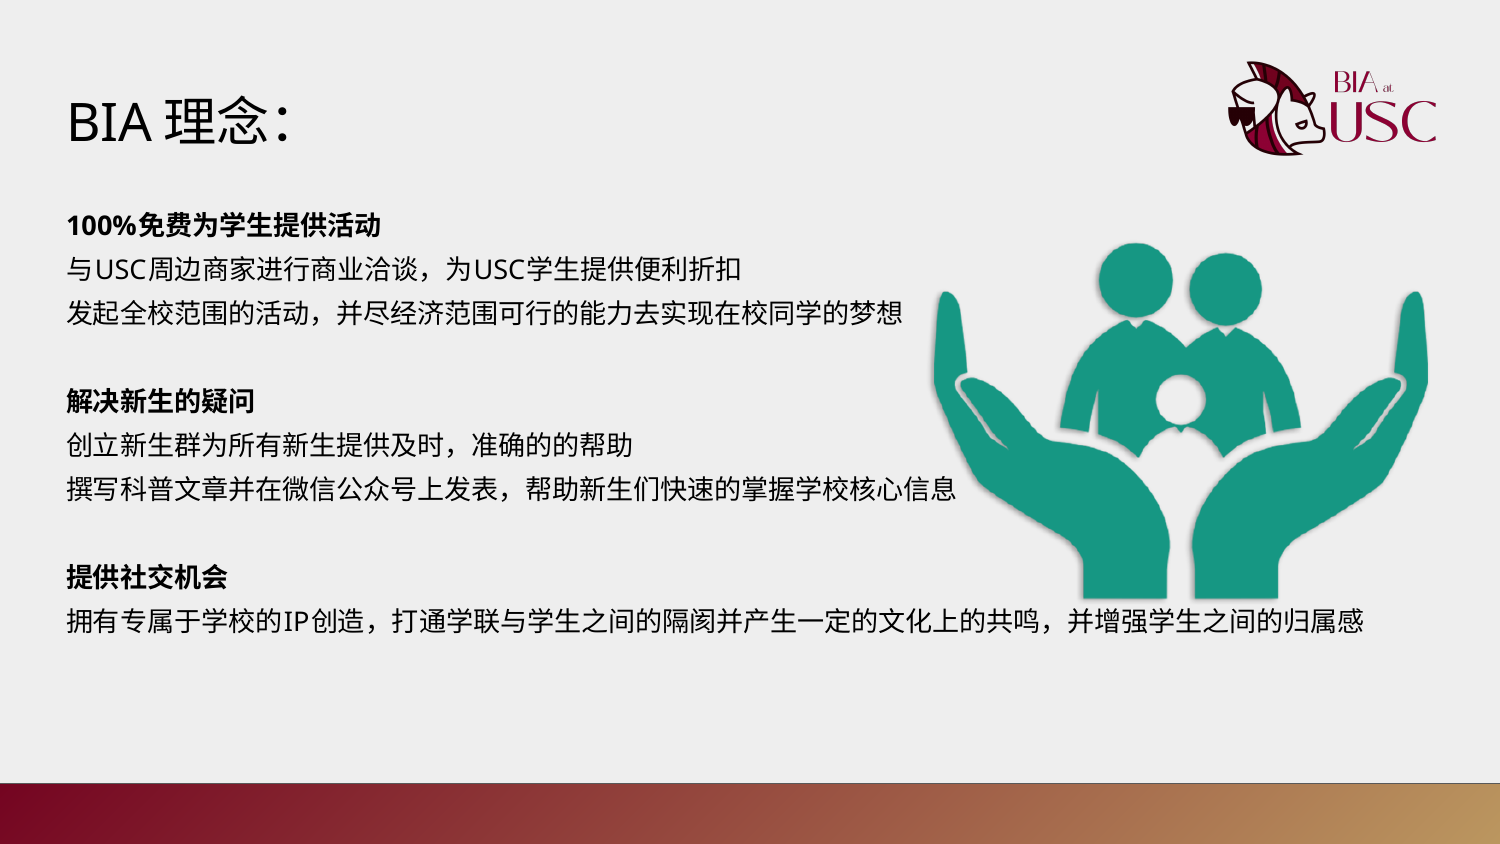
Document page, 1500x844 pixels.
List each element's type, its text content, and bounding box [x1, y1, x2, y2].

picture [1197, 0, 1469, 218]
title BIA理念： [51, 72, 1449, 167]
list 100%免费为学生提供活动 与USC周边商家进行商业洽谈，为USC学生提供便利折扣 发起全校范围的活动，并尽经济范围可行的能力去实现在校同学的梦想 解决新生的疑问 创立新生群为所有新生提供及时，准确的的帮助 撰写科普文章并在微信公众号上发表，帮助新生们快速的掌握学校核心信息 提供社交机会 拥有专属于学校的IP创造，打通学联与学生之间的隔阂并产生一定的文化上的共鸣，并增强学生之间的归属感 [51, 189, 1449, 750]
picture [924, 238, 1430, 605]
